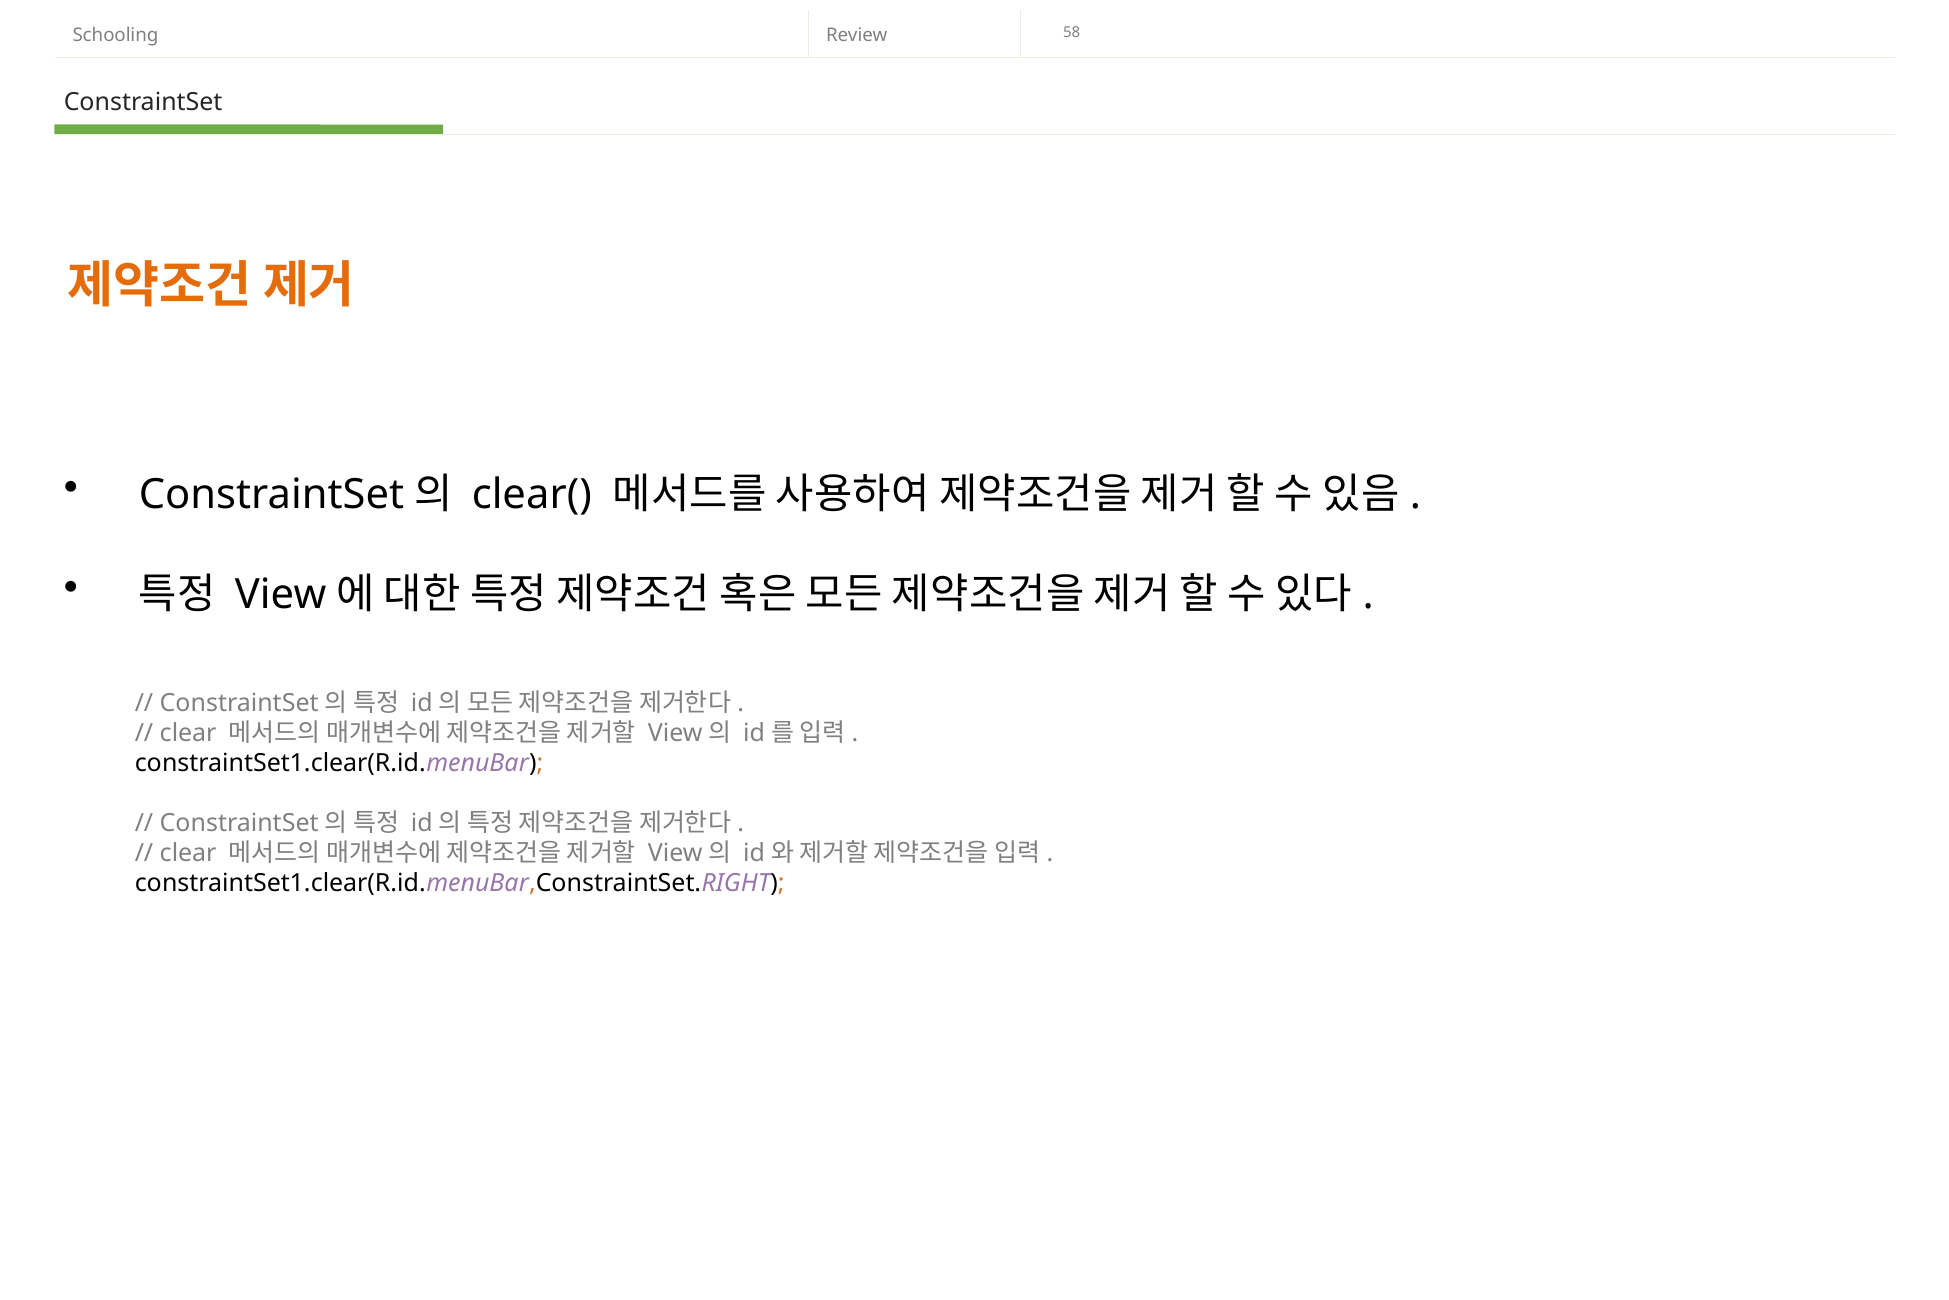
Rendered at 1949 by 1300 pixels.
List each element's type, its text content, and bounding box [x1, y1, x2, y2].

text_box // ConstraintSet의 특정 id의 모든 제약조건을 제거한다. // clear 메서드의 매개변수에 제약조건을 제거할 View의 id를 입력. constraintSet1.clear(R.id.menuBar); // ConstraintSet의 특정 id의 특정 제약조건을 제거한다. // clear 메서드의 매개변수에 제약조건을 제거할 View의 id와 제거할 제약조건을 입력. constraintSet1.clear(R.id.menuBar,ConstraintSet.RIGHT); [134, 686, 1543, 900]
text_box ConstraintSet [48, 74, 1726, 126]
text_box 제약조건 제거 [52, 245, 371, 321]
text_box ConstraintSet의 clear() 메서드를 사용하여 제약조건을 제거 할 수 있음. 특정 View에 대한 특정 제약조건 혹은 모든 제약조건을 제거 할 수 있다. [48, 409, 1889, 625]
